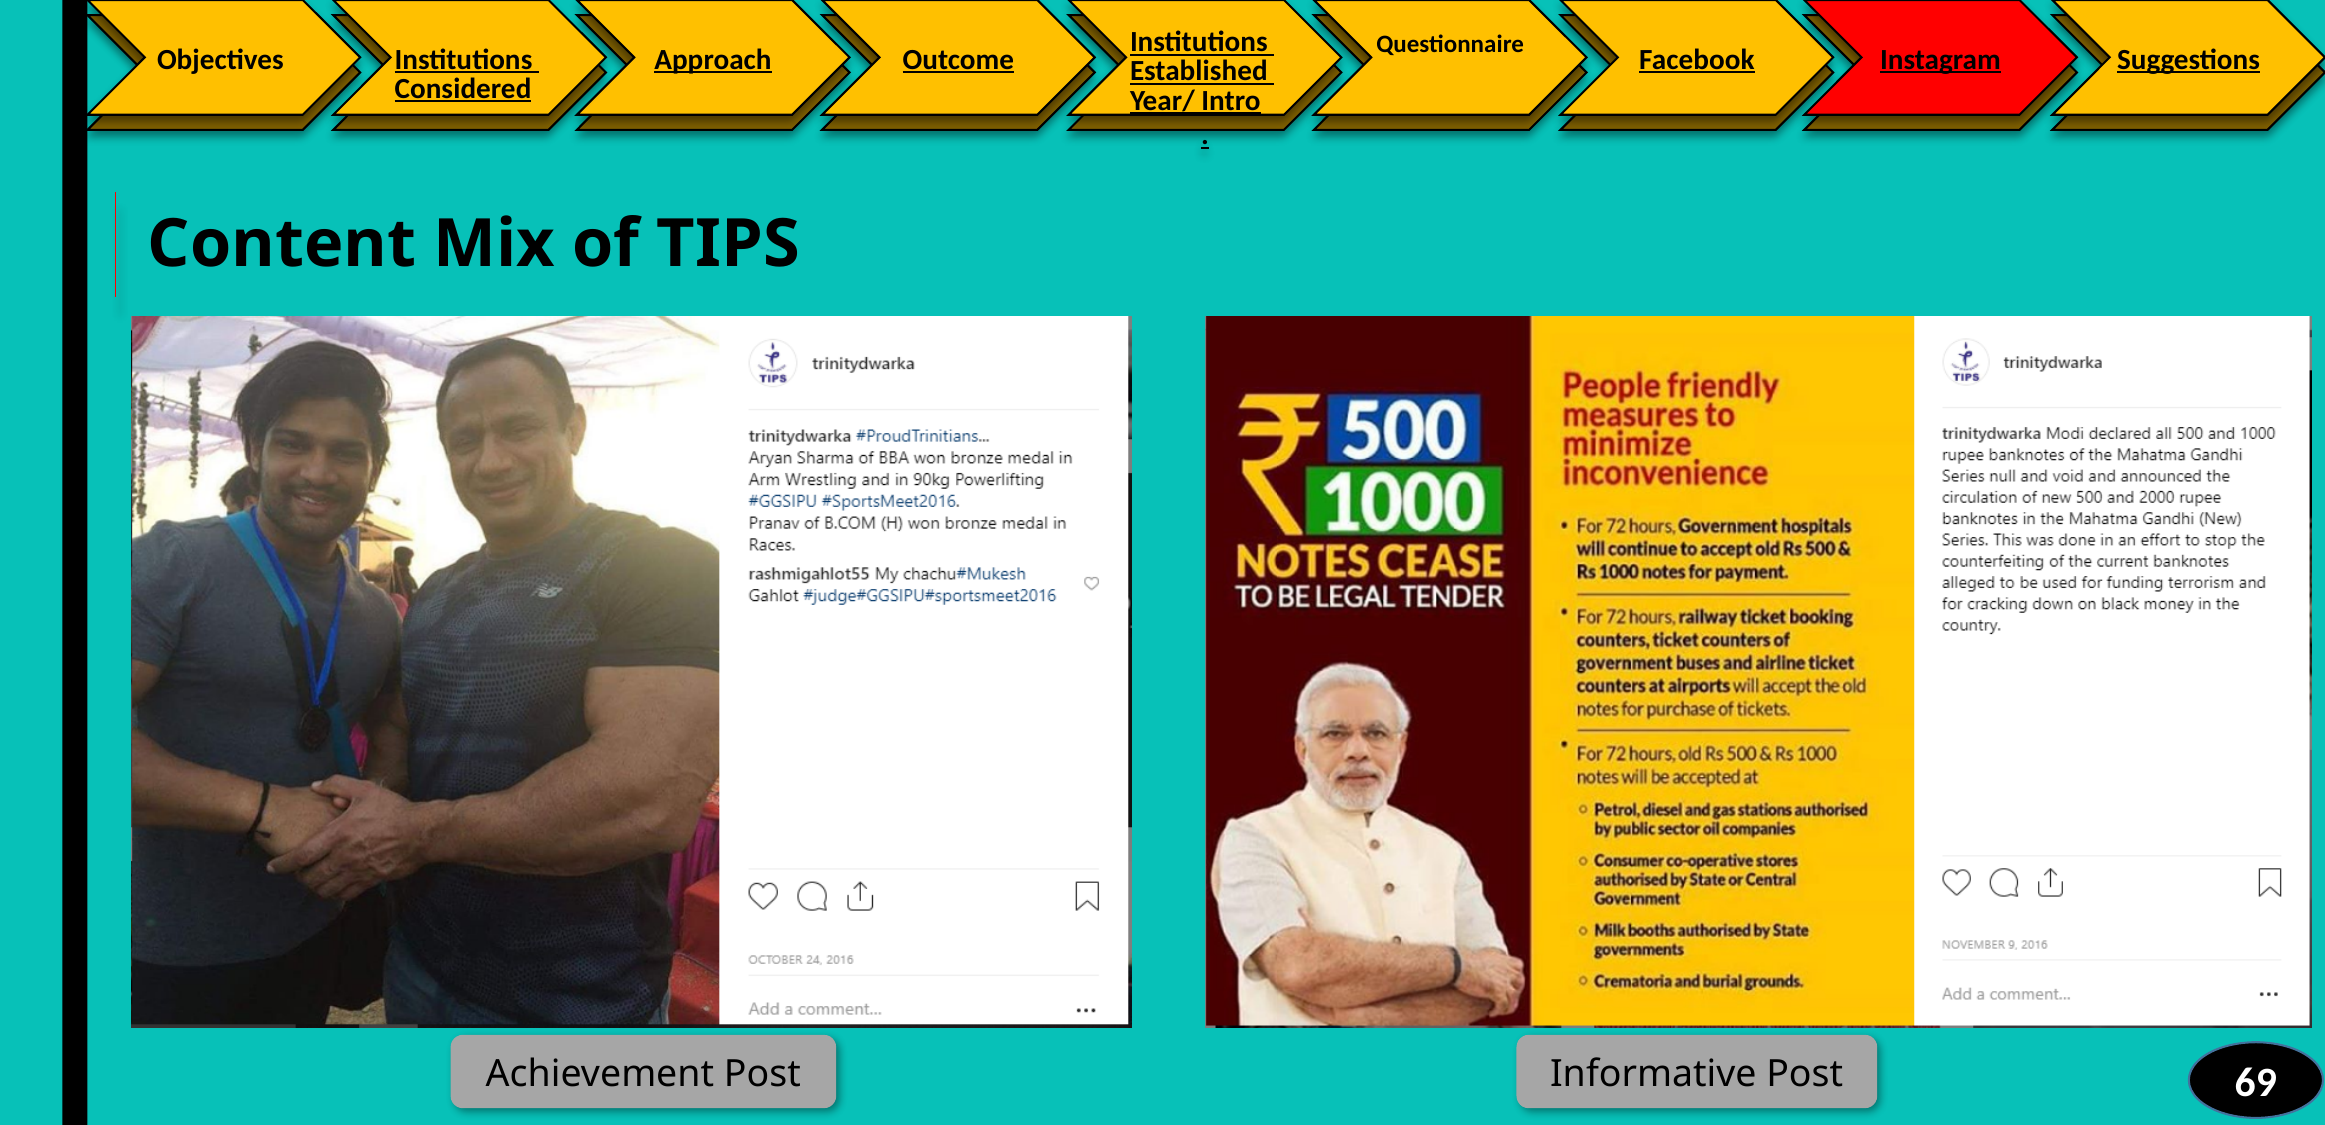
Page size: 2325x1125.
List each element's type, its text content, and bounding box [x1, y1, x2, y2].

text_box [1313, 0, 1560, 130]
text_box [333, 0, 606, 130]
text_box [1560, 0, 1804, 130]
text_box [87, 0, 333, 130]
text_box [1804, 0, 2052, 130]
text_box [1205, 316, 2312, 1028]
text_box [2052, 0, 2325, 130]
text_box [1095, 0, 1313, 130]
text_box Achievement Post [449, 1033, 838, 1110]
text_box [61, 0, 88, 1125]
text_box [606, 0, 822, 130]
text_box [131, 316, 1132, 1028]
text_box 69 [2187, 1041, 2325, 1119]
text_box Content Mix of TIPS [133, 192, 823, 287]
text_box Informative Post [1515, 1033, 1879, 1110]
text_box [822, 0, 1095, 130]
